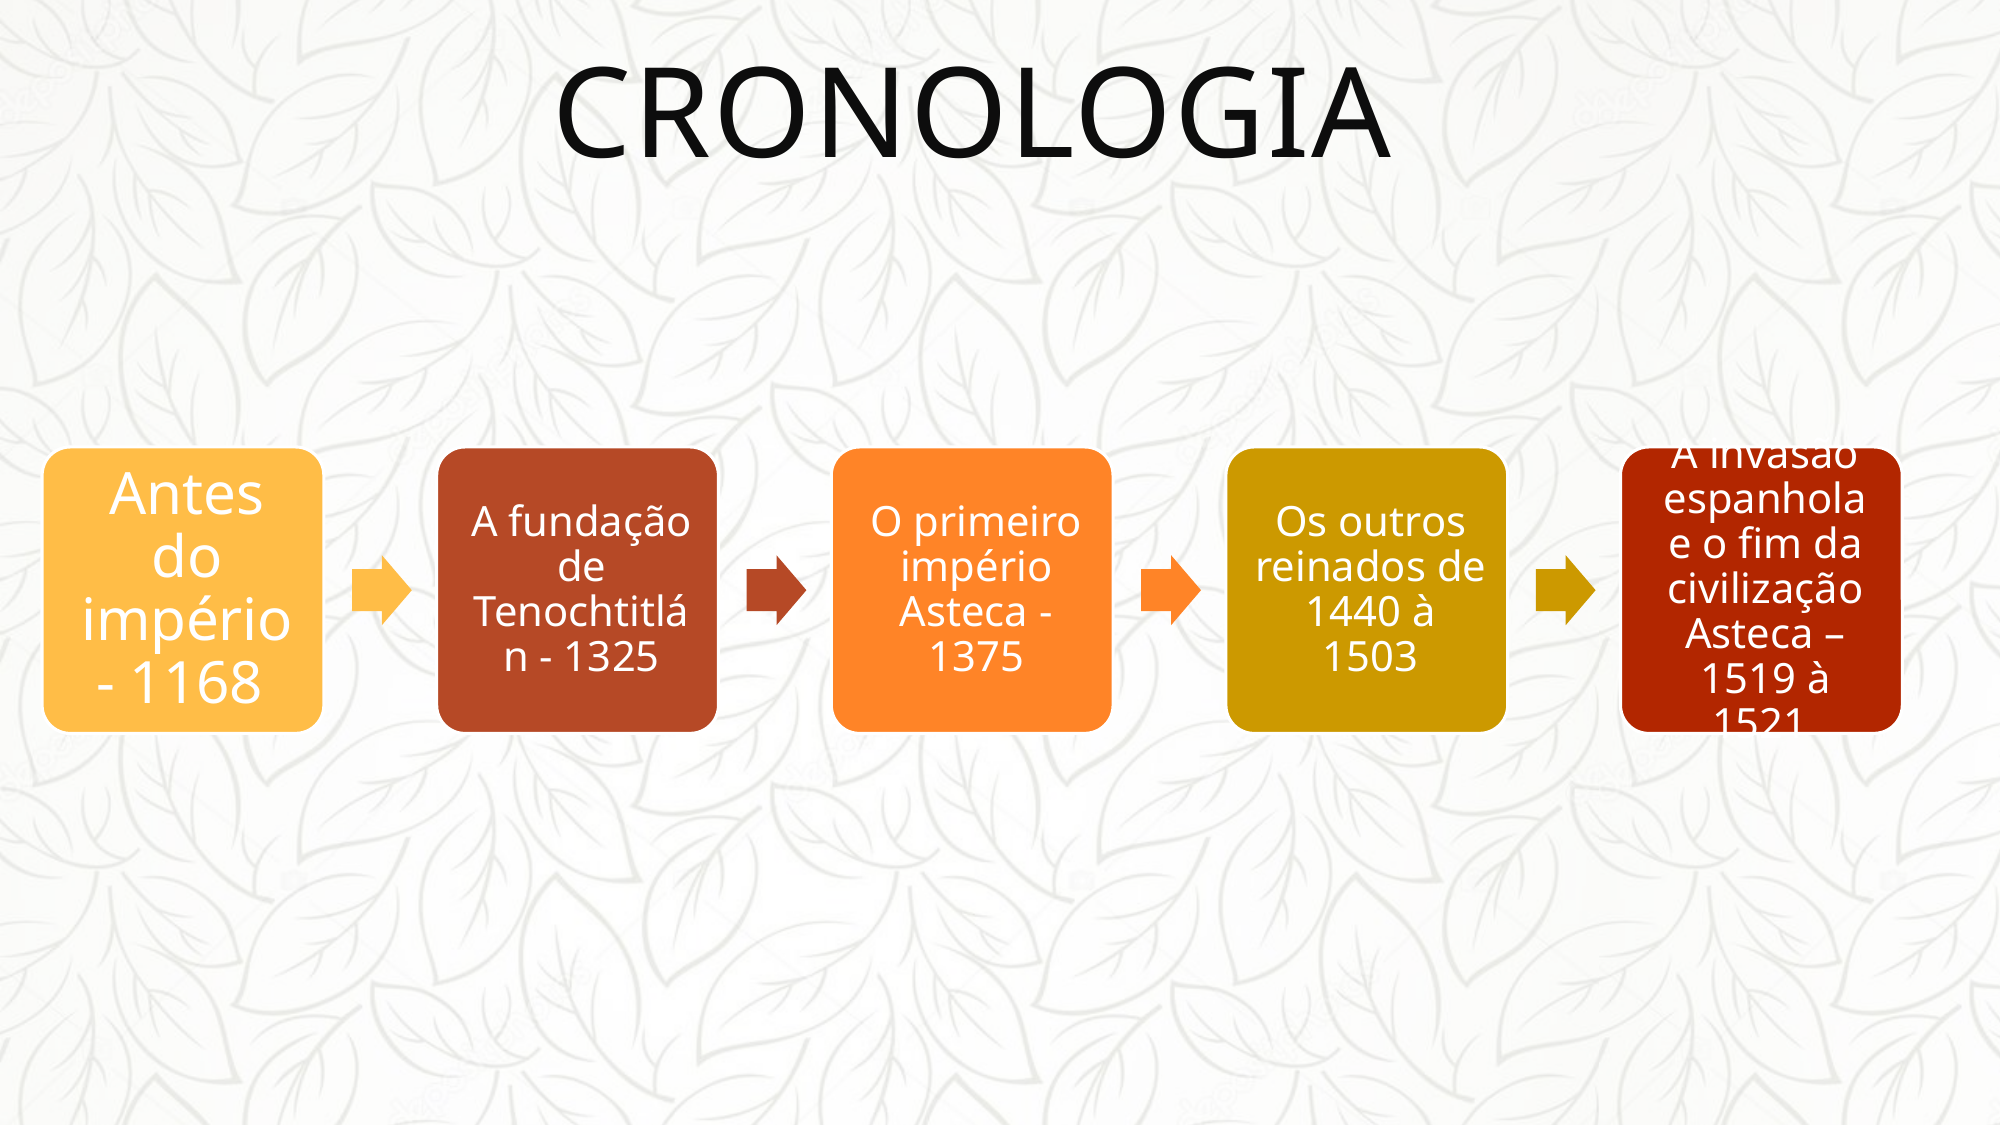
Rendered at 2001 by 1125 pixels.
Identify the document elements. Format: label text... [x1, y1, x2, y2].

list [40, 169, 1904, 1012]
title Cronologia [175, 49, 1771, 164]
